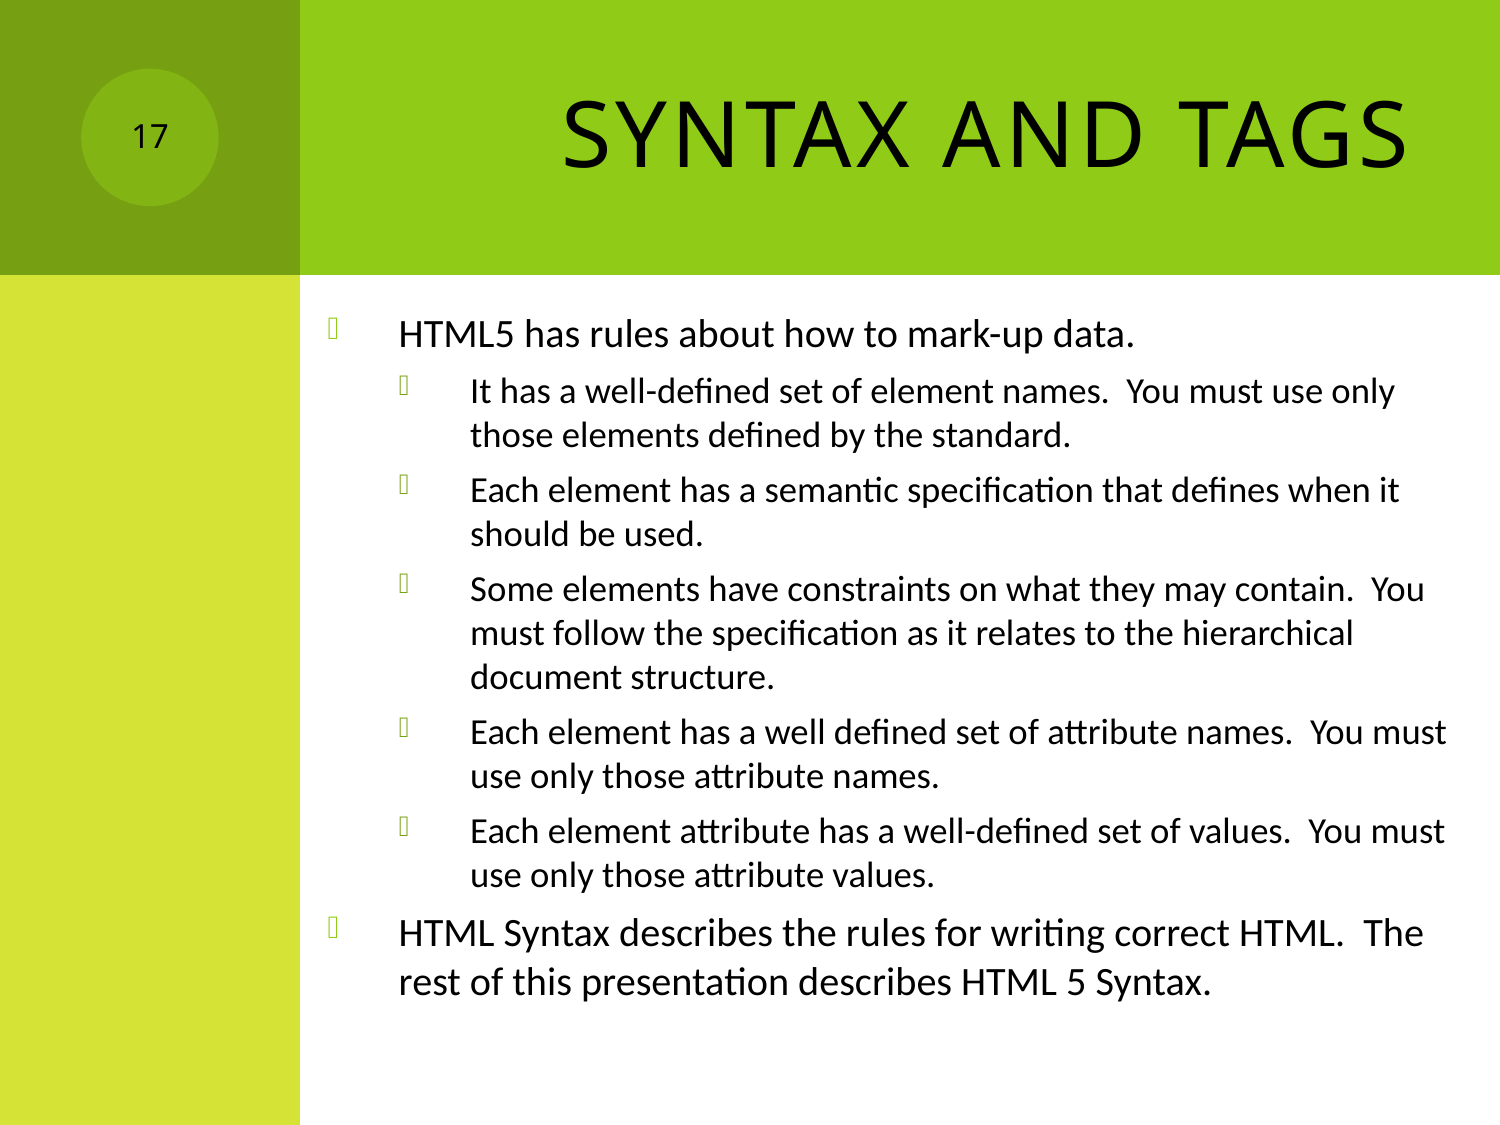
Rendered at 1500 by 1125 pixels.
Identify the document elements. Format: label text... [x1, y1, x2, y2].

title Syntax and Tags [399, 37, 1425, 225]
slide_number 17 [87, 87, 213, 188]
list HTML5 has rules about how to mark-up data. It has a well-defined set of element names. You must use only those elements defined by the standard. Each element has a semantic specification that defines when it should be used. Some elements have constraints on what they may contain. You must follow the specification as it relates to the hierarchical document structure. Each element has a well defined set of attribute names. You must use only those attribute names. Each element attribute has a well-defined set of values. You must use only those attribute values. HTML Syntax describes the rules for writing correct HTML. The rest of this presentation describes HTML 5 Syntax. [312, 299, 1475, 1013]
